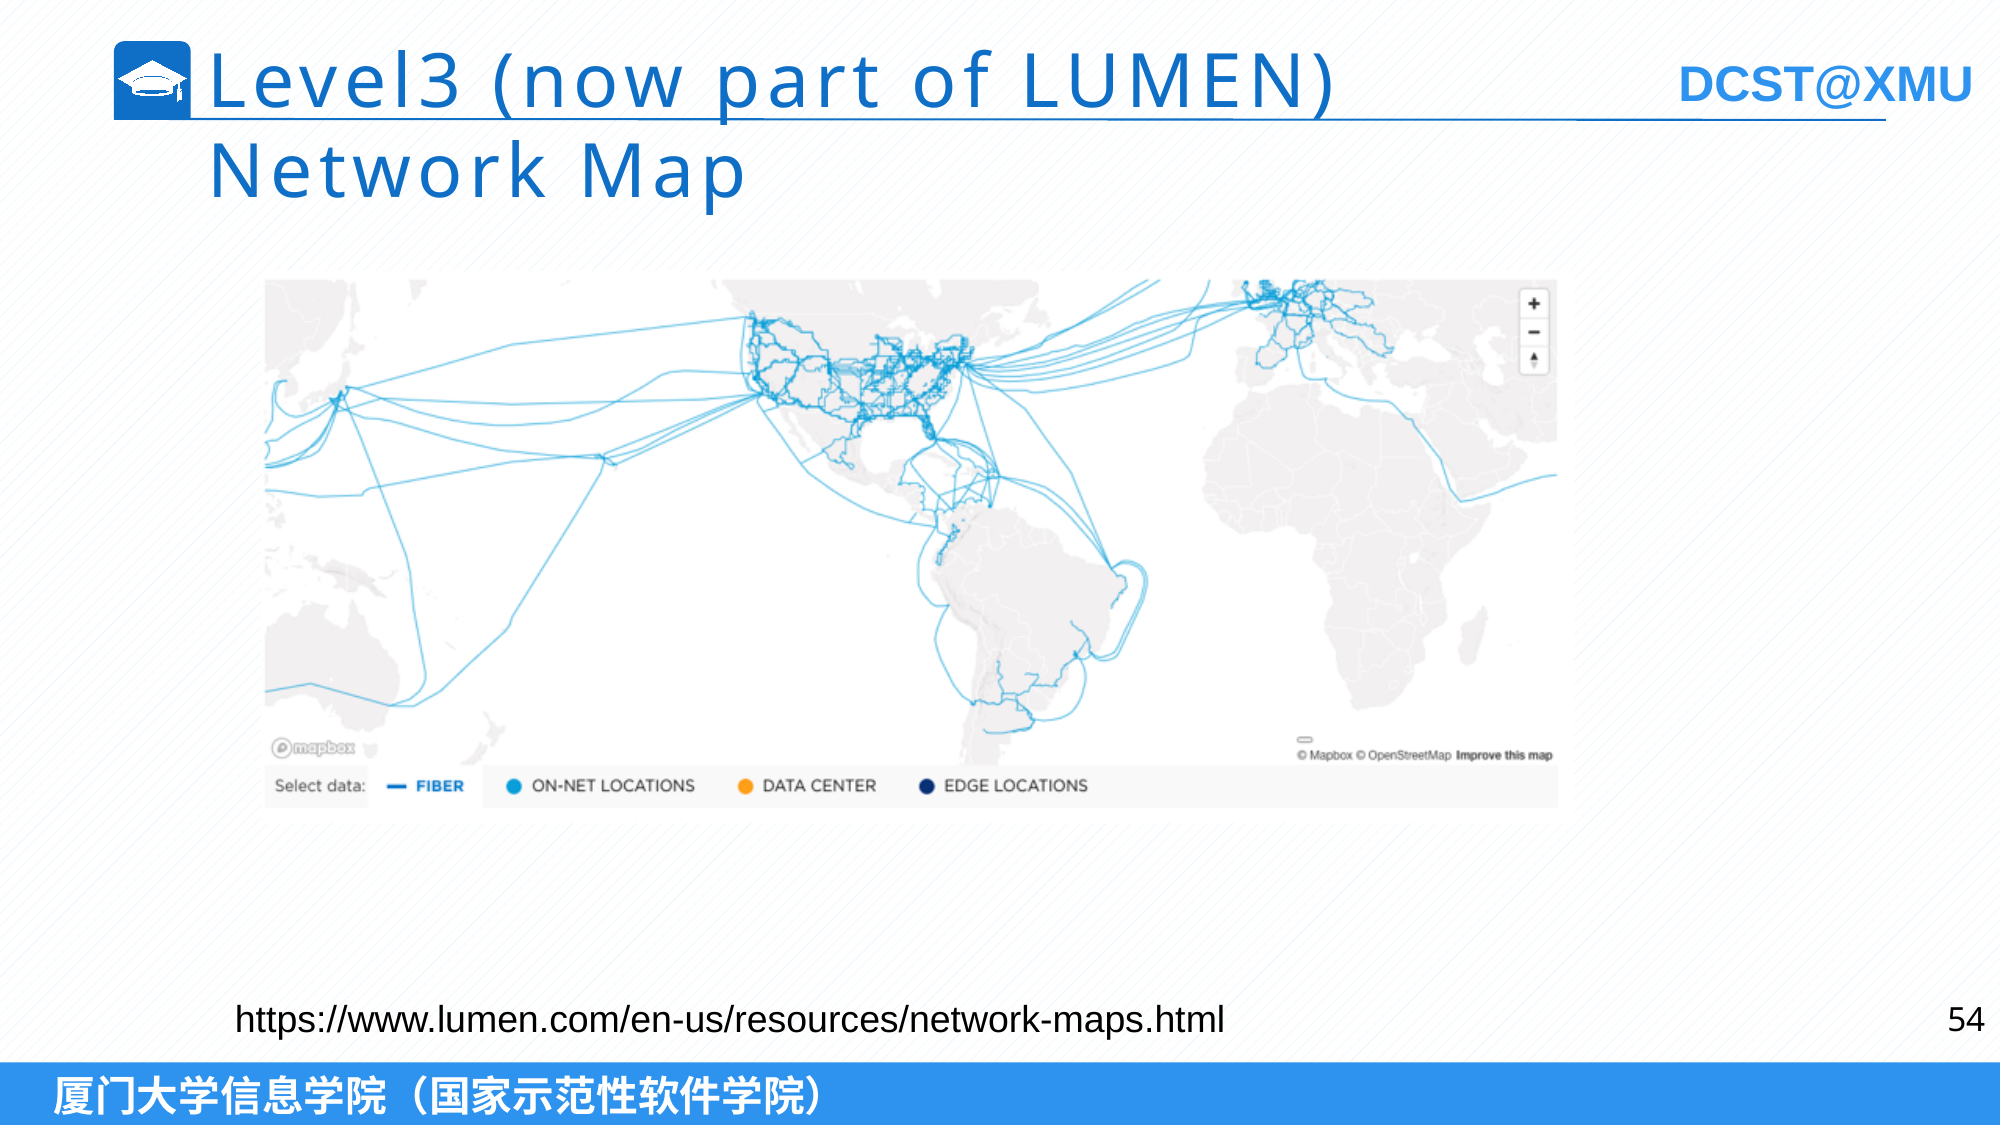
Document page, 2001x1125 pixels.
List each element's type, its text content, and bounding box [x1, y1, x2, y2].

picture [261, 271, 1574, 823]
text_box 54 [1884, 990, 2000, 1066]
list Level3 (now part of LUMEN) Network Map [192, 24, 1650, 175]
text_box https://www.lumen.com/en-us/resources/network-maps.html [220, 987, 1241, 1048]
